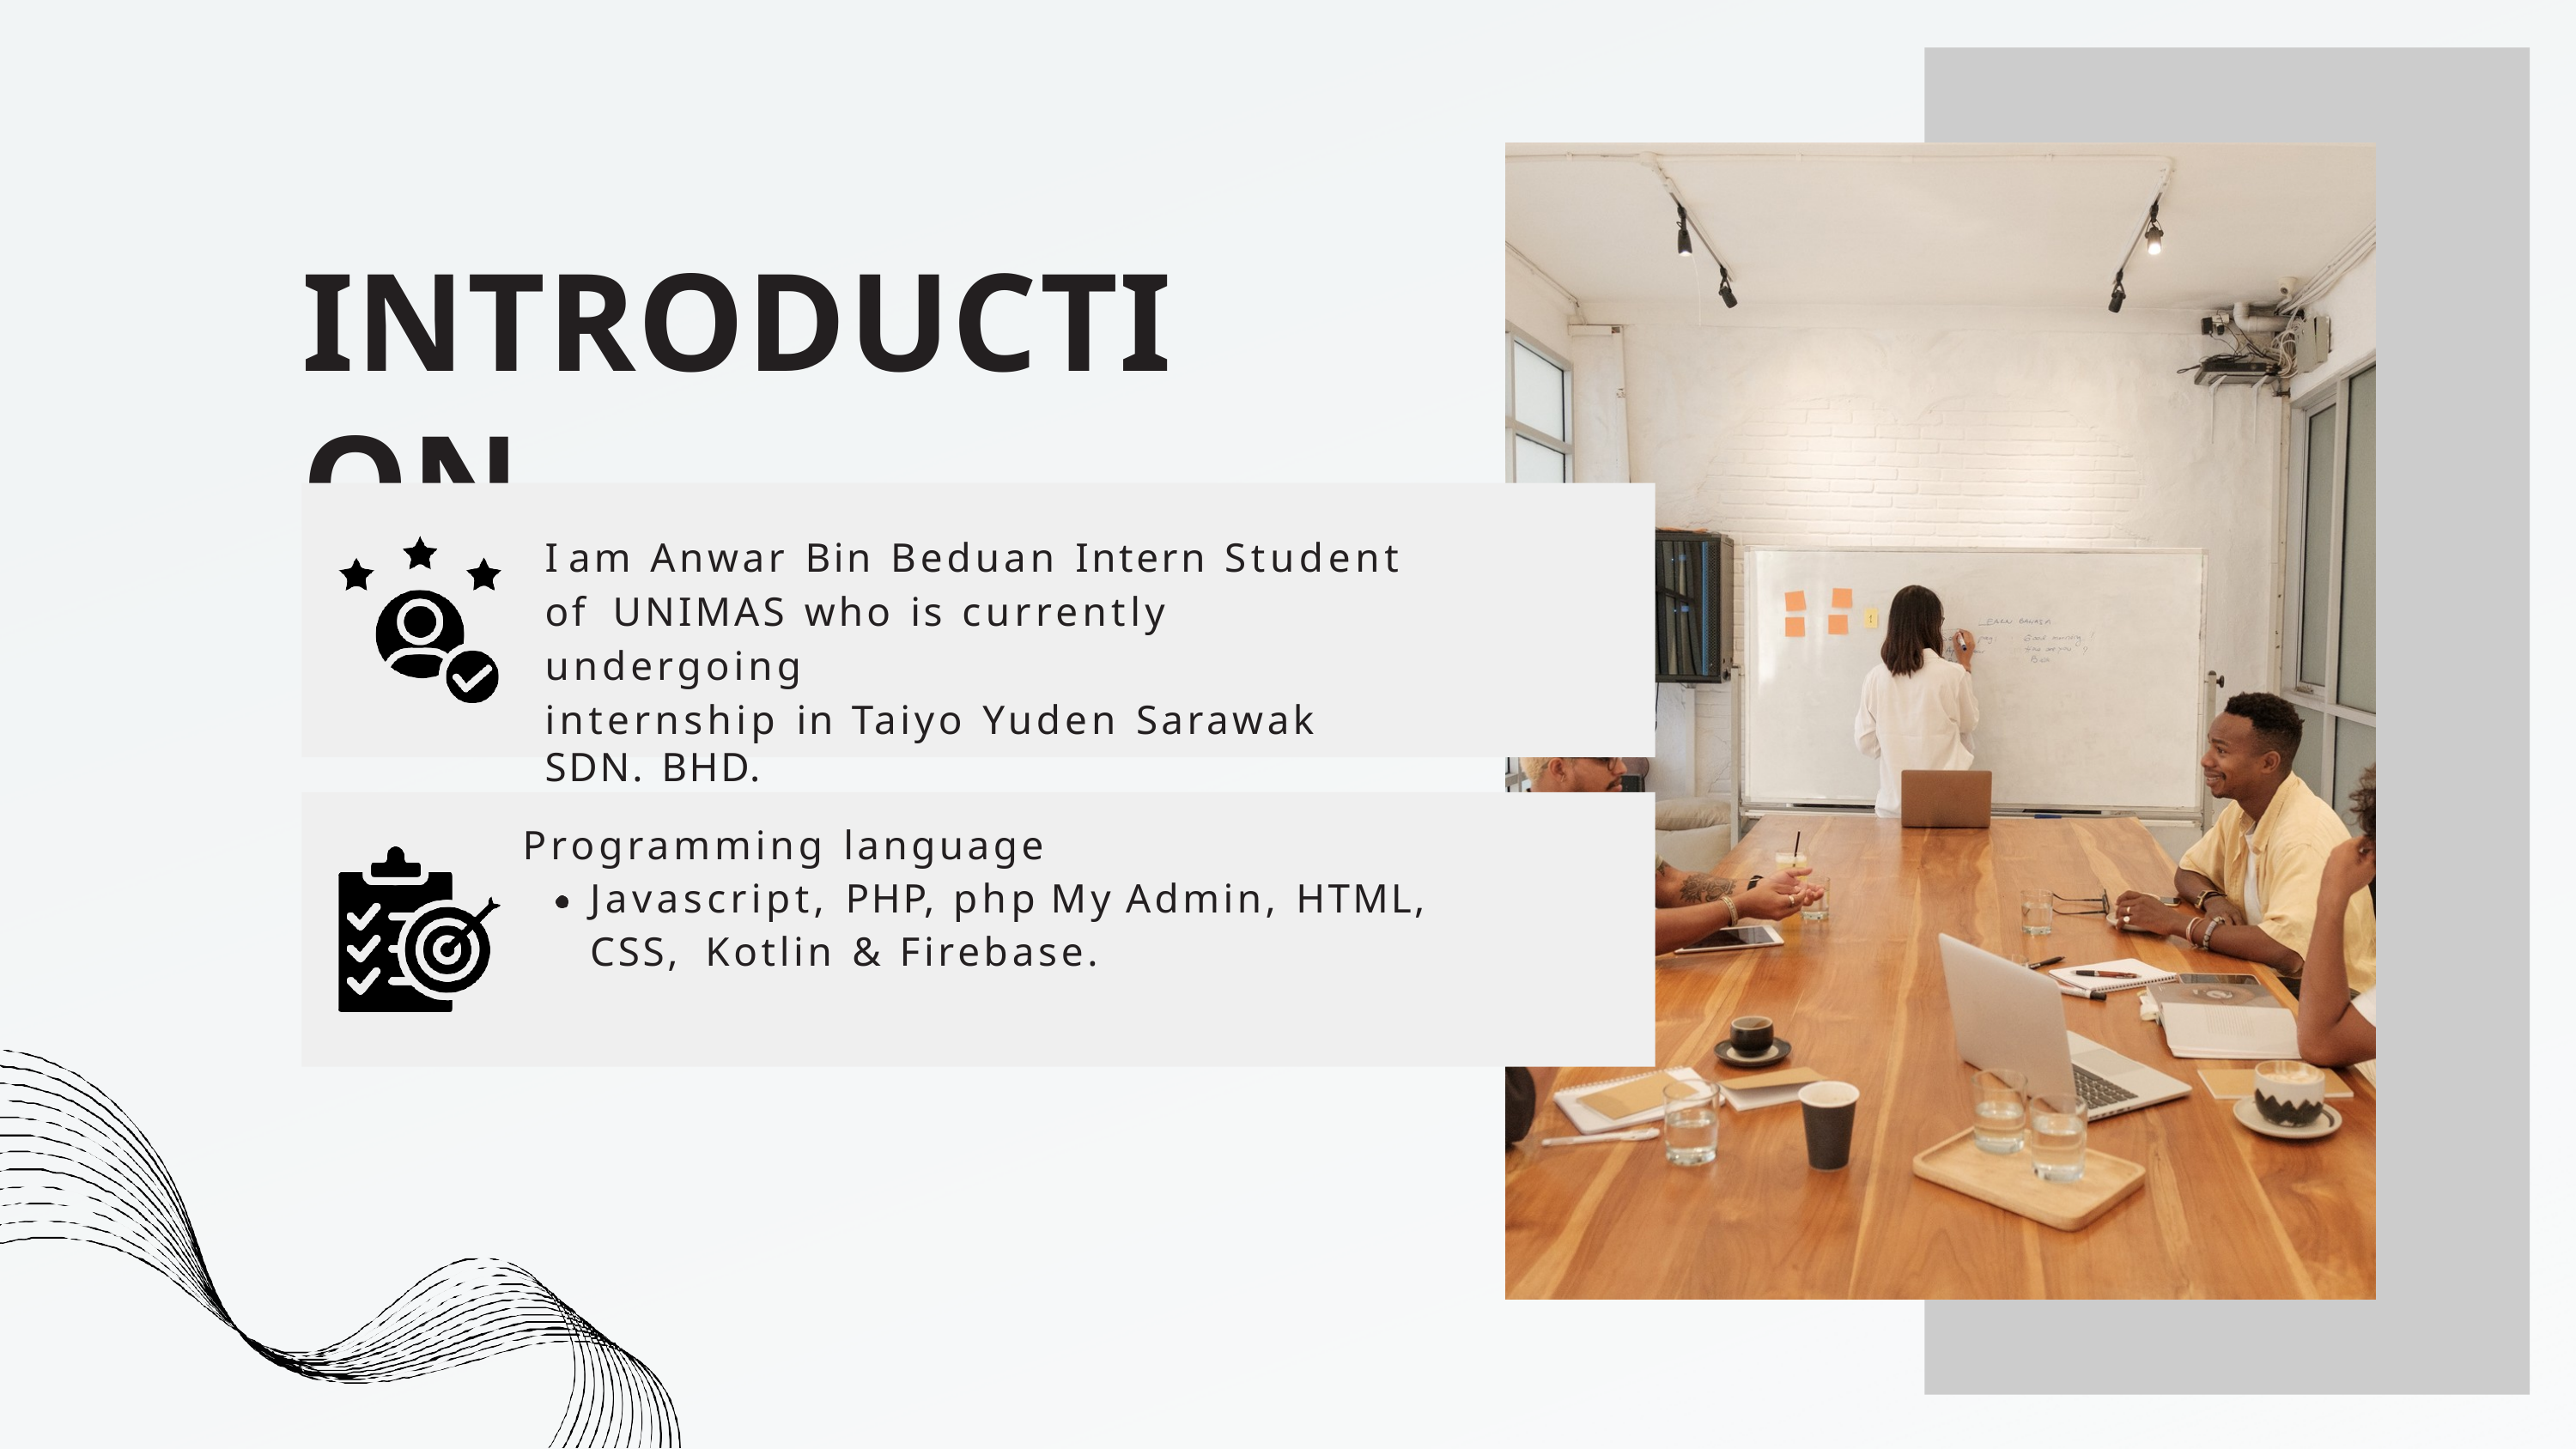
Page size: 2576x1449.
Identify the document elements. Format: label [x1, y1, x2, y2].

picture [337, 536, 501, 703]
text_box [0, 0, 2576, 1449]
text_box [0, 482, 1676, 1448]
